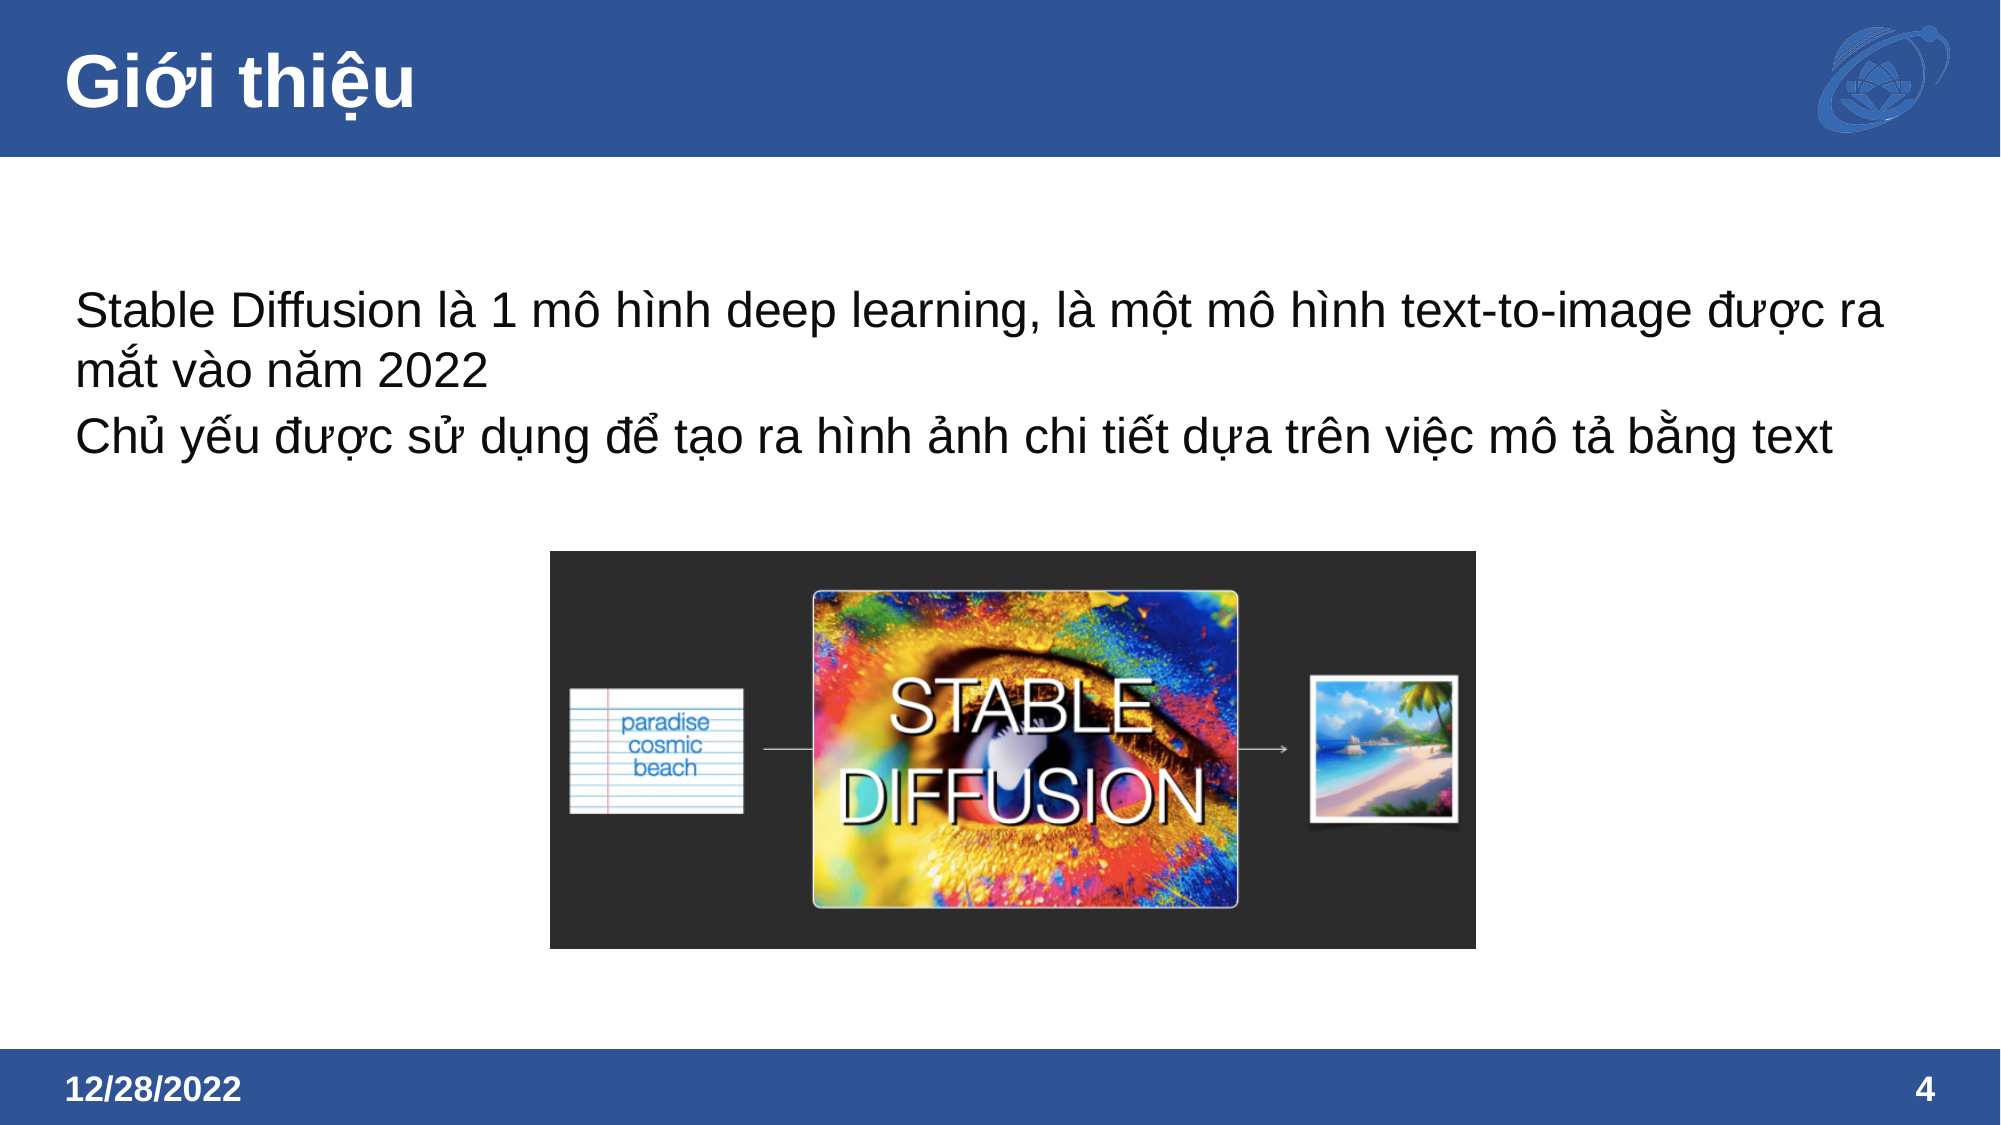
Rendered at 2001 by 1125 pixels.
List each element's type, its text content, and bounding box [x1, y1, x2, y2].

list Stable Diffusion là 1 mô hình deep learning, là một mô hình text-to-image được ra mắt vào năm 2022 Chủ yếu được sử dụng để tạo ra hình ảnh chi tiết dựa trên việc mô tả bằng text [49, 270, 1951, 1118]
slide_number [49, 1057, 384, 1118]
picture [550, 551, 1477, 950]
slide_number 4 [1613, 1057, 1951, 1118]
title Giới thiệu [49, 0, 1951, 155]
